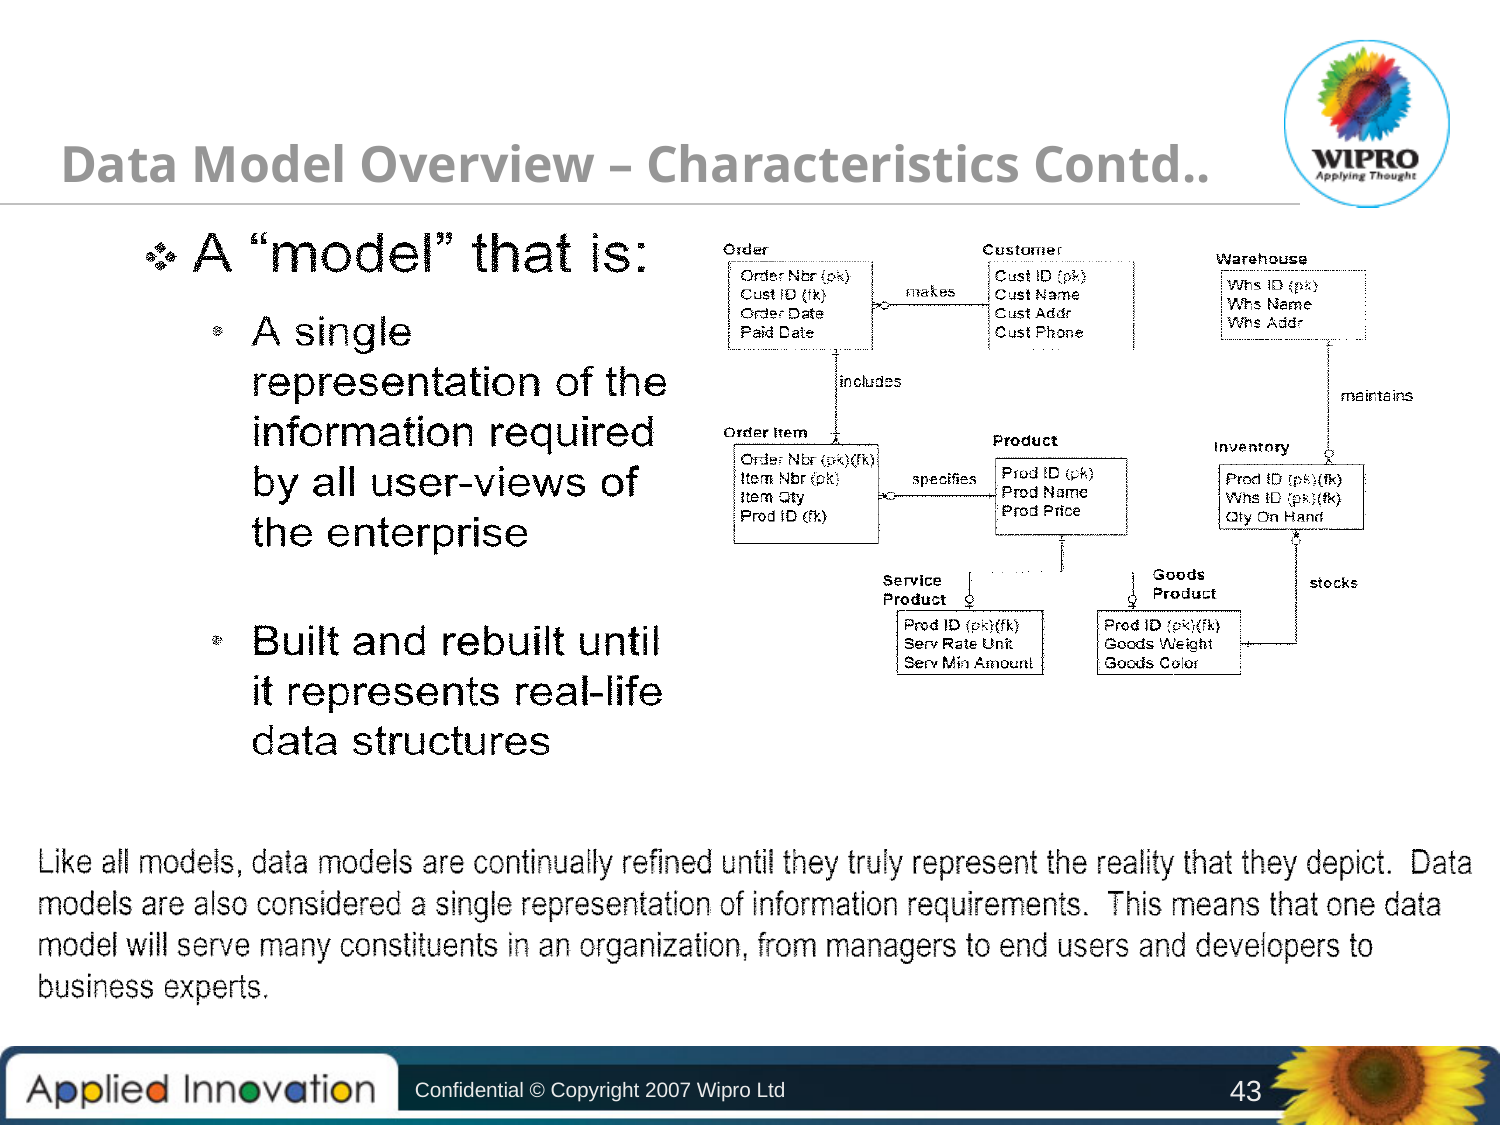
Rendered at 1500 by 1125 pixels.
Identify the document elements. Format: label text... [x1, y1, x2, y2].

picture [24, 812, 1476, 1026]
picture [1284, 37, 1450, 208]
title Data Model Overview – Characteristics Contd.. [0, 24, 1300, 200]
picture [0, 1046, 1500, 1125]
footer Confidential © Copyright 2007 Wipro Ltd [399, 1057, 975, 1121]
picture [112, 212, 1438, 788]
